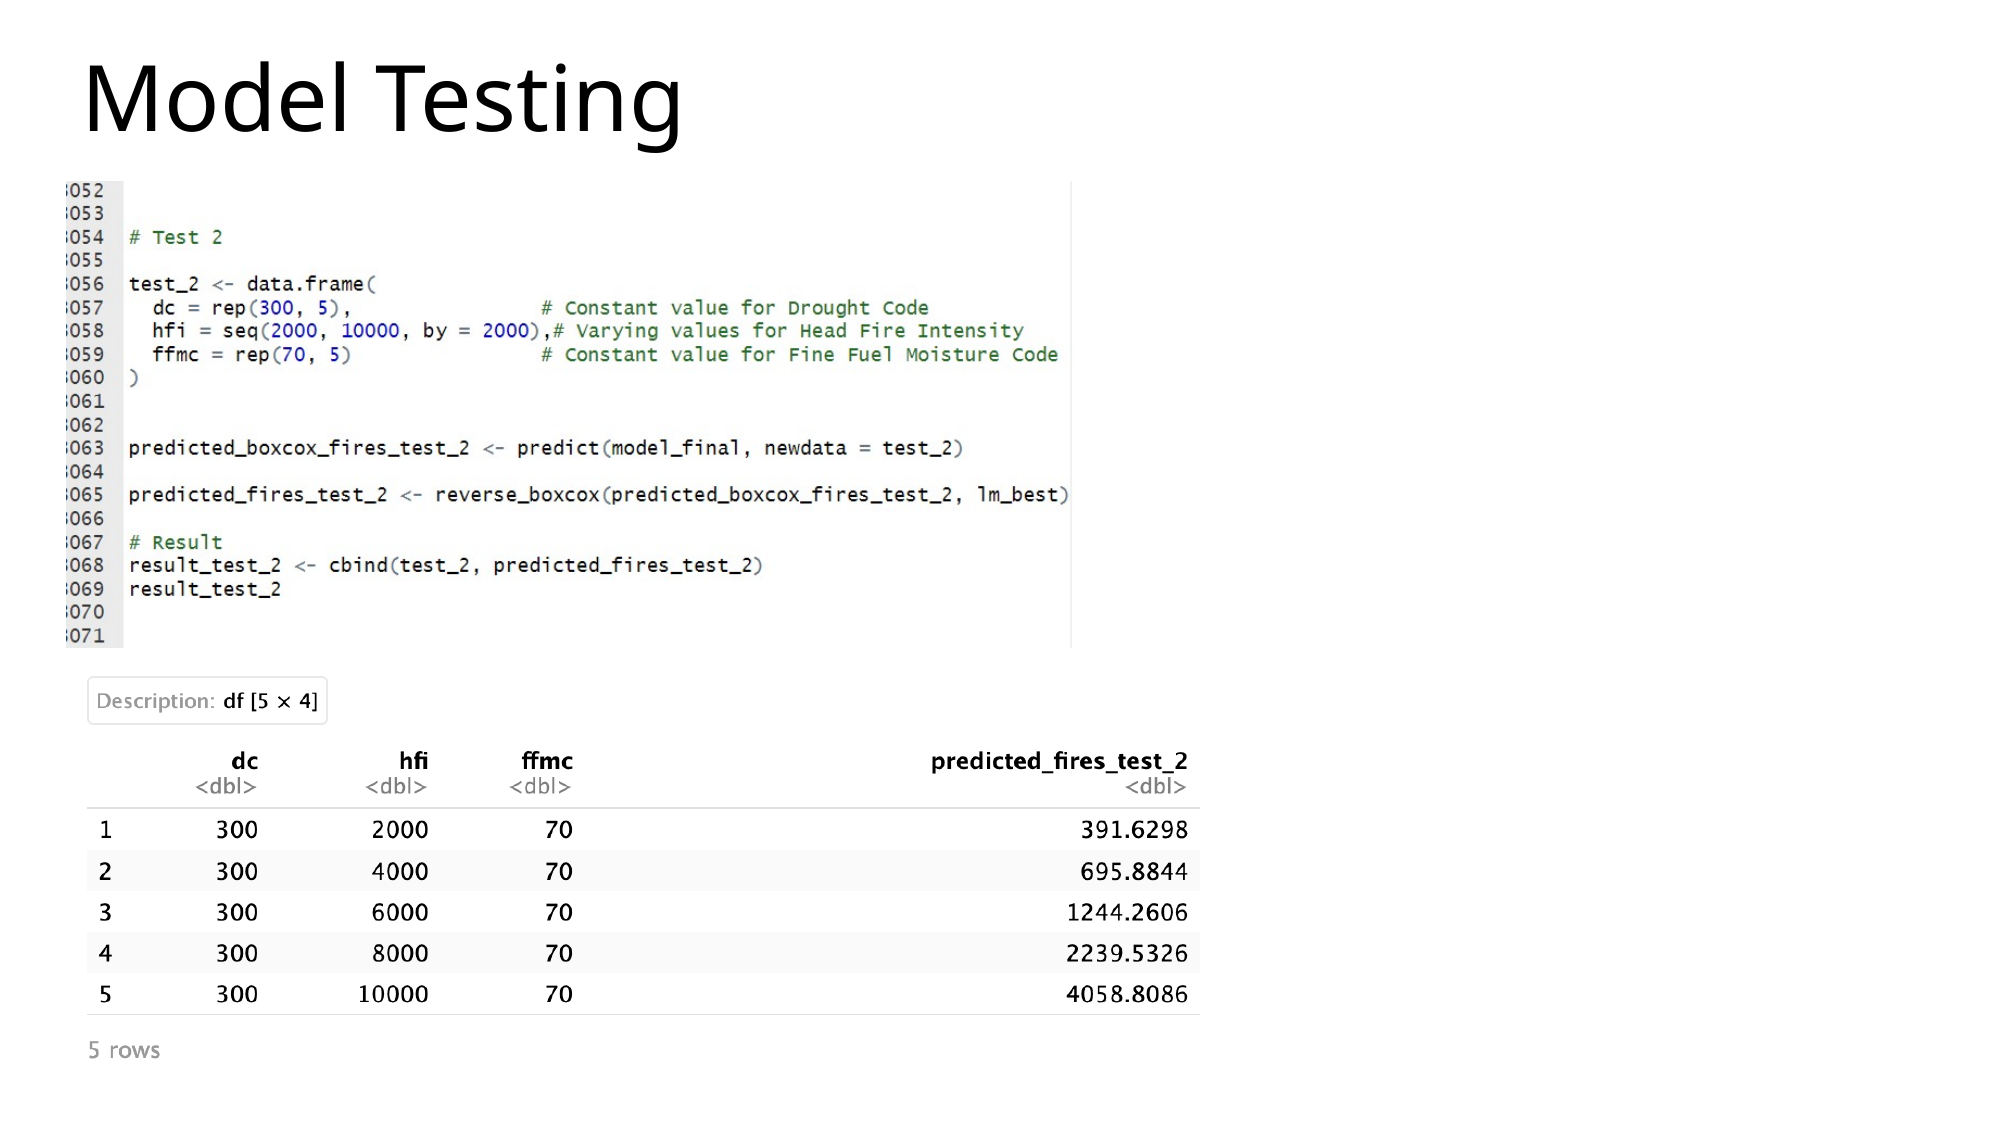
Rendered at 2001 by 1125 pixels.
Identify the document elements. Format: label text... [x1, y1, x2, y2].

title Model Testing [66, 0, 1792, 211]
picture [66, 181, 1342, 648]
picture [66, 673, 1224, 1075]
